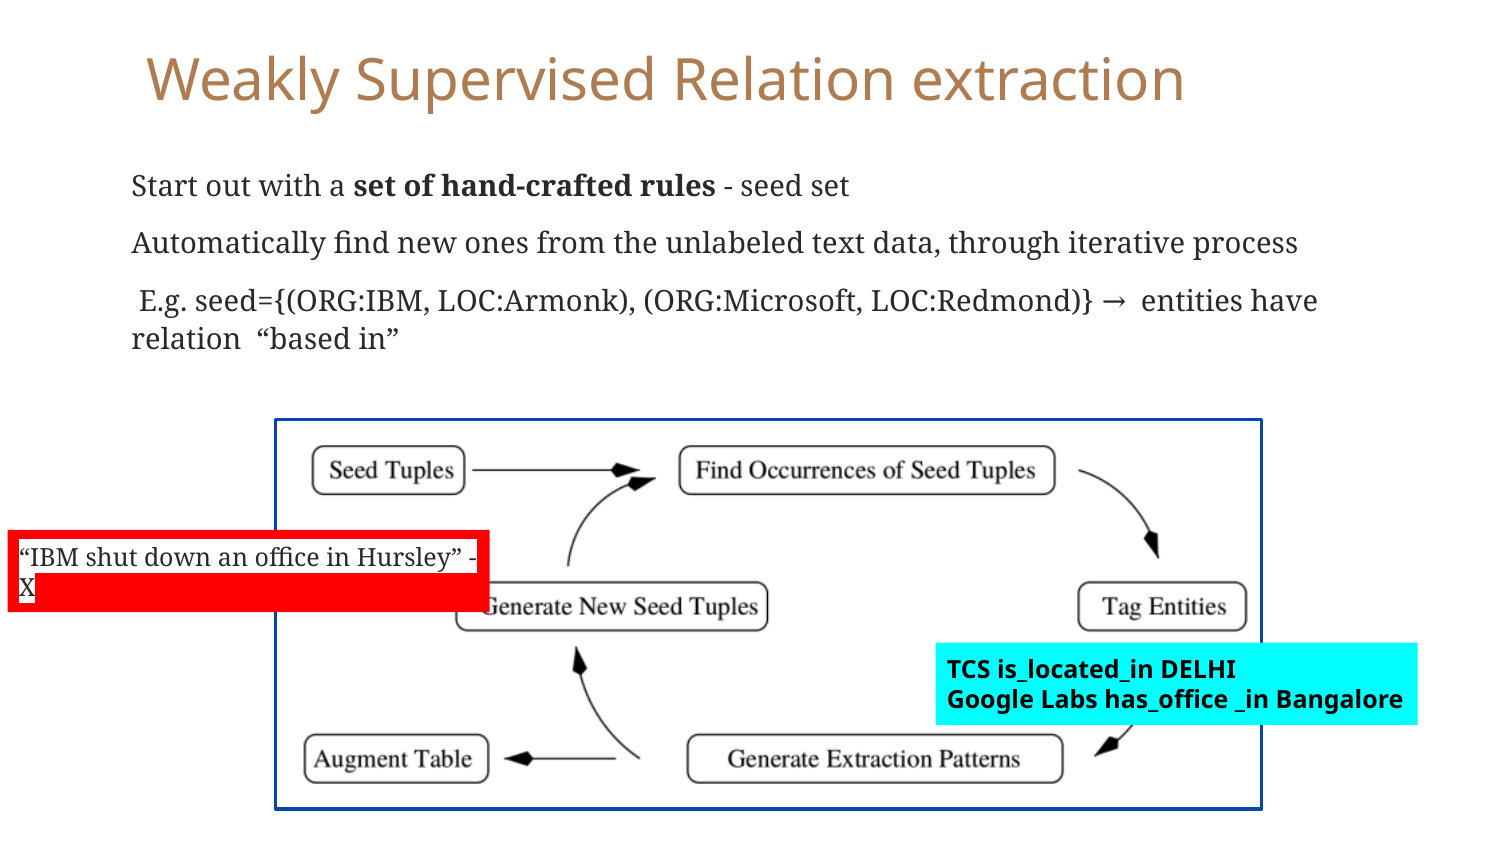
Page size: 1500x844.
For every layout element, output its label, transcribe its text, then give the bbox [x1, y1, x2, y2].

title Weakly Supervised Relation extraction [135, 35, 1373, 119]
list Start out with a set of hand-crafted rules - seed set Automatically find new ones from the unlabeled text data, through iterative process E.g. seed={(ORG:IBM, LOC:Armonk), (ORG:Microsoft, LOC:Redmond)} → entities have relation “based in” [131, 158, 1369, 621]
picture [276, 420, 1261, 808]
text_box “IBM shut down an office in Hursley” - X [7, 529, 271, 613]
text_box TCS is_located_in DELHI Google Labs has_office _in Bangalore [1266, 642, 1418, 725]
